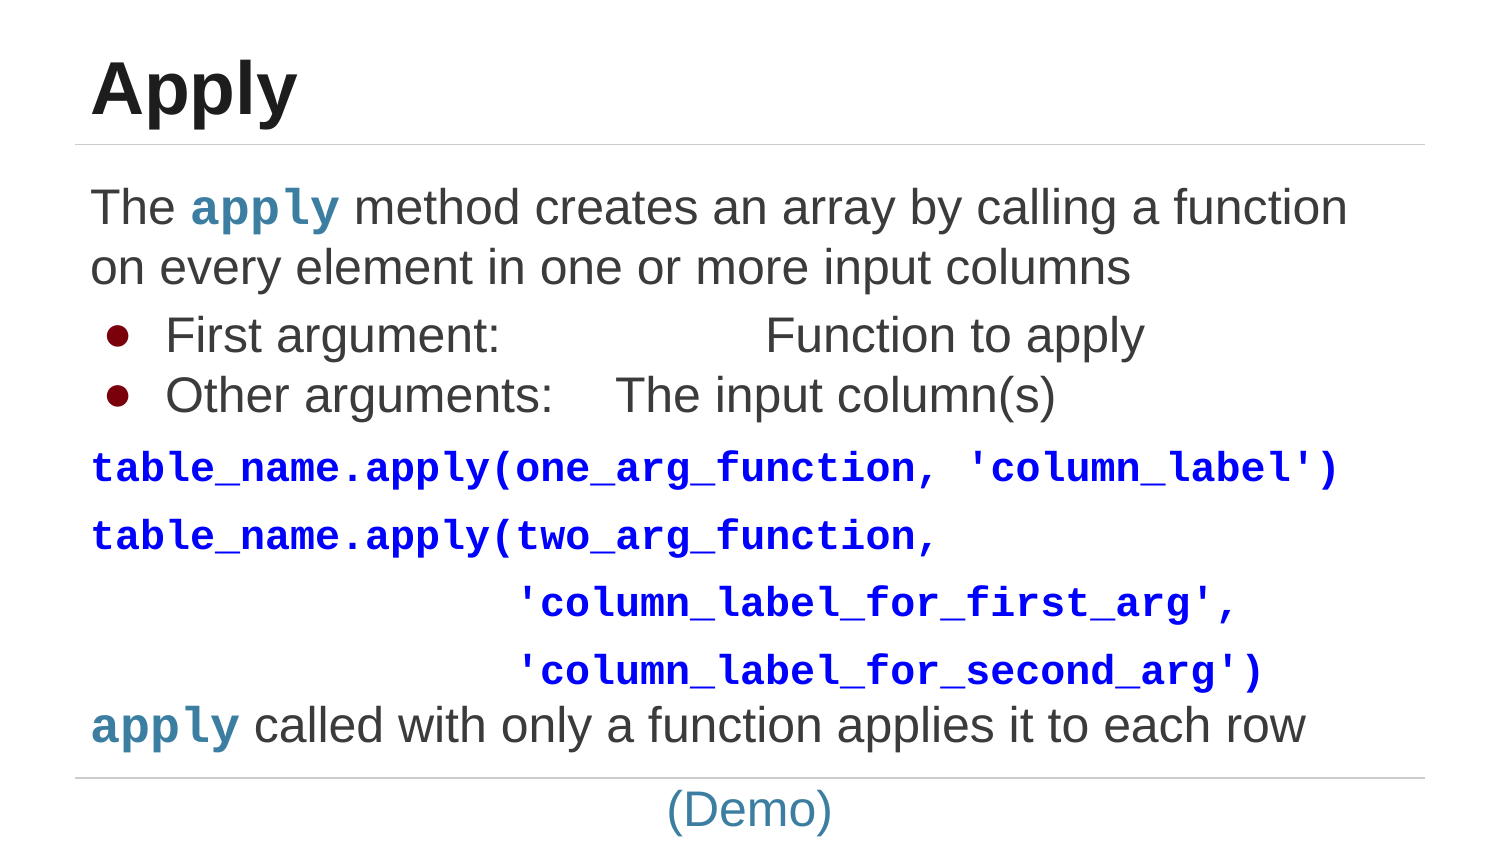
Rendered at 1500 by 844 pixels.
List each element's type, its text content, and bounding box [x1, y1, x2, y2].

list The apply method creates an array by calling a function on every element in one or more input columns First argument: Function to apply Other arguments: The input column(s) table_name.apply(one_arg_function, 'column_label') table_name.apply(two_arg_function, 'column_label_for_first_arg', 'column_label_for_second_arg') apply called with only a function applies it to each row [75, 159, 1425, 754]
title Apply [75, 33, 1175, 145]
text_box (Demo) [617, 761, 883, 844]
